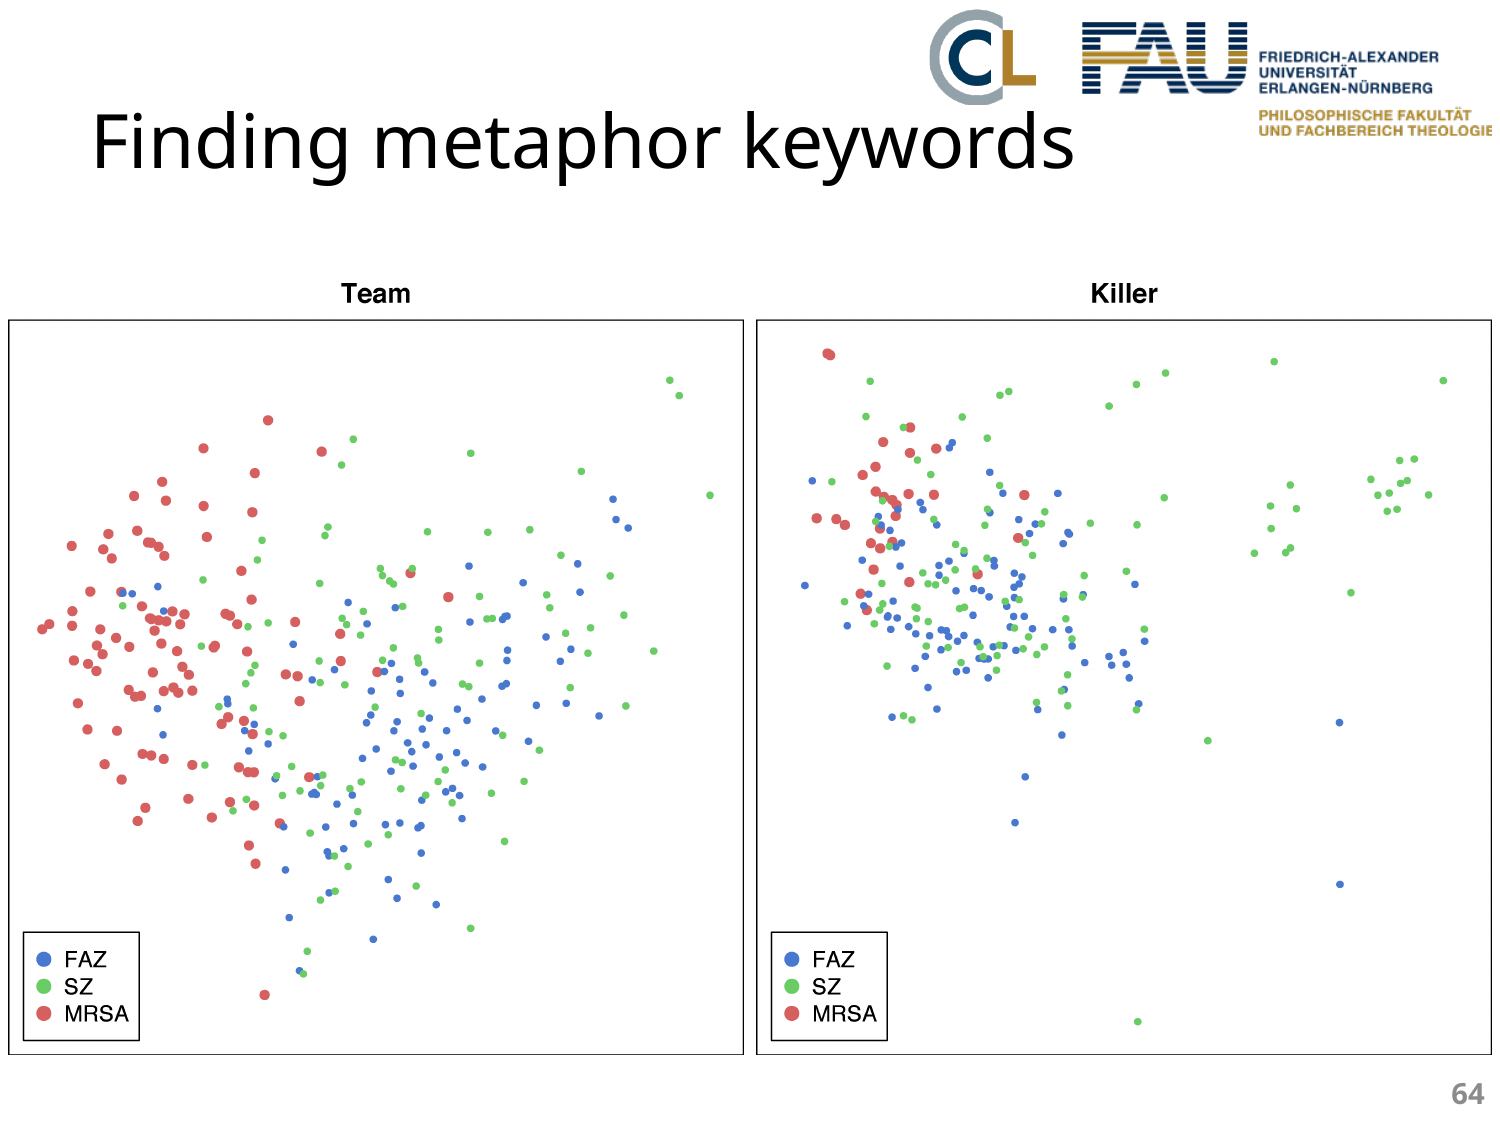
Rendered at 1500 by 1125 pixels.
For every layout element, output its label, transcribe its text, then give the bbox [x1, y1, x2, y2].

picture [7, 283, 744, 1055]
picture [756, 283, 1493, 1055]
slide_number 64 [1149, 1065, 1500, 1125]
title Finding metaphor keywords [75, 45, 1425, 233]
